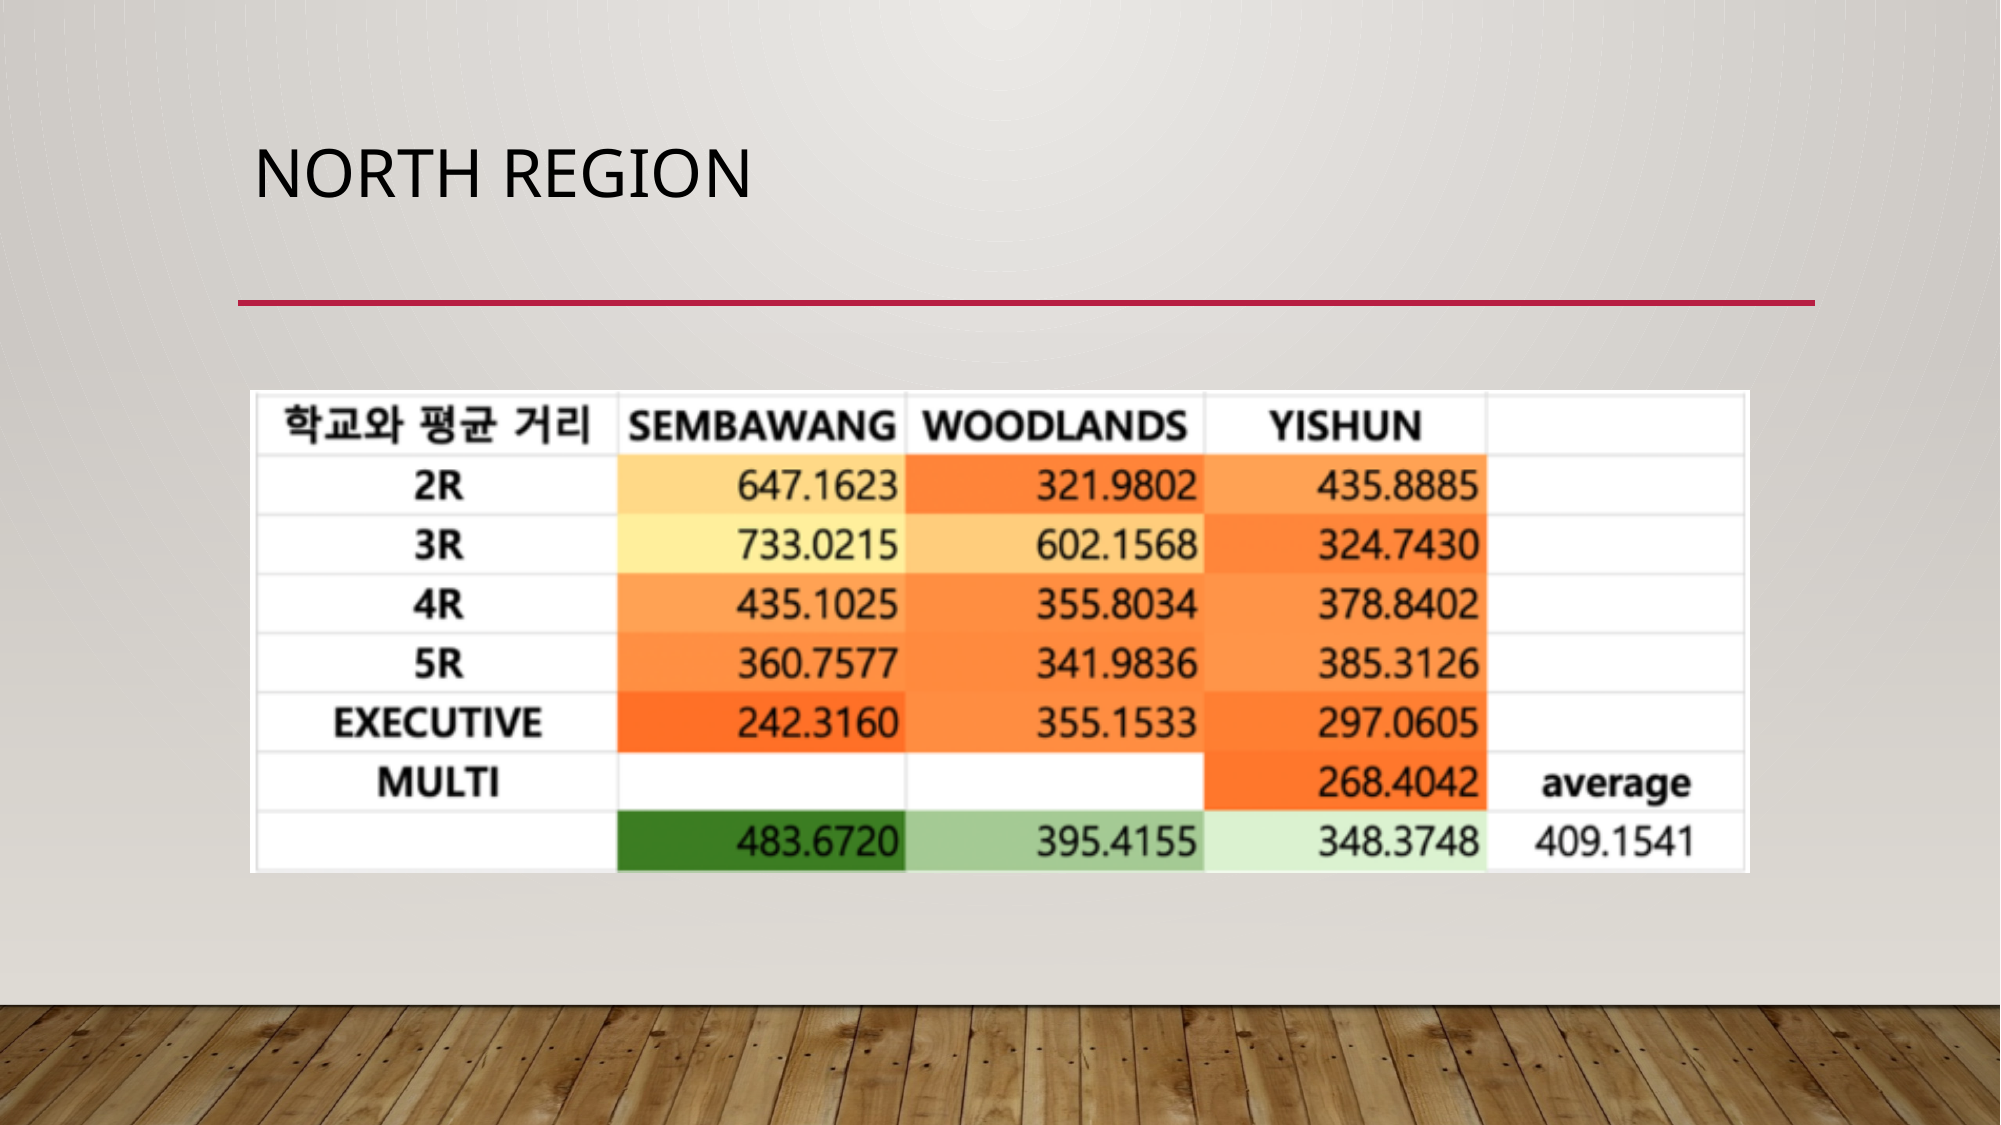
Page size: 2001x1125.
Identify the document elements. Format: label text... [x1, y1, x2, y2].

picture [0, 1005, 2000, 1125]
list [249, 390, 1751, 873]
title North region [238, 131, 1814, 305]
